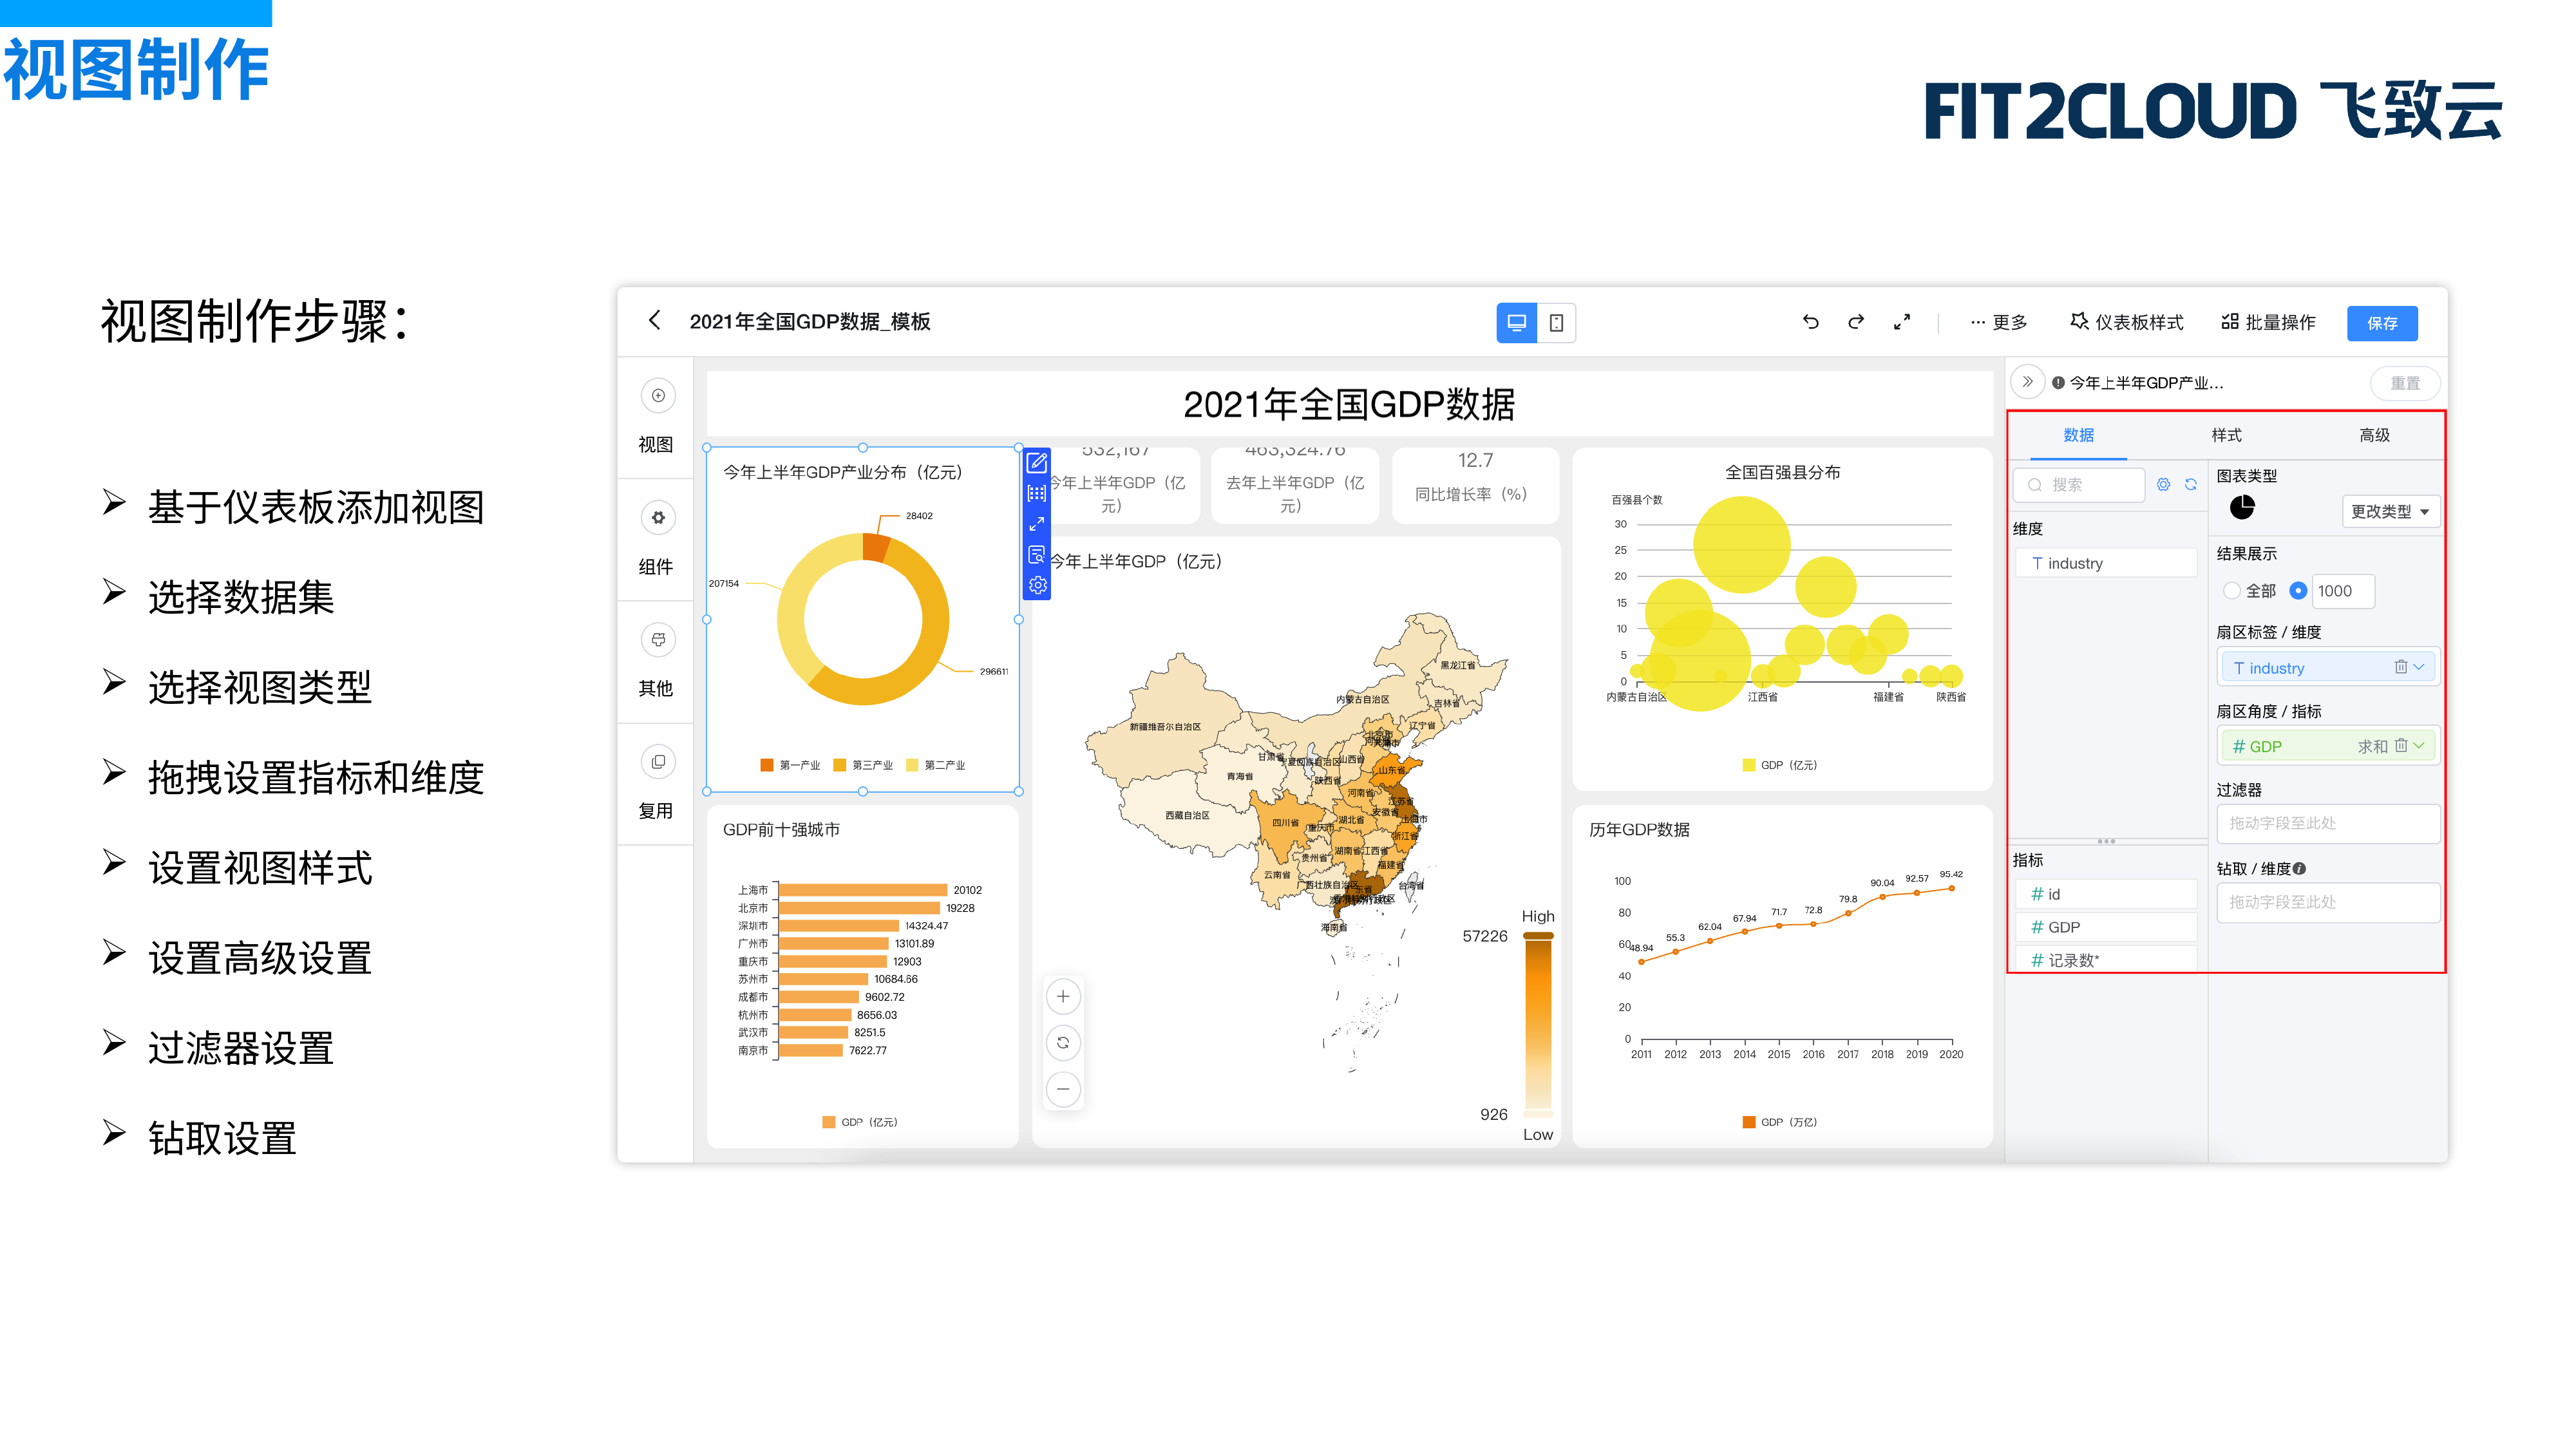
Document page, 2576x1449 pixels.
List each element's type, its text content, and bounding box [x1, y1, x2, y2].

text_box 视图制作 [1, 26, 276, 128]
text_box 视图制作步骤： 基于仪表板添加视图 选择数据集 选择视图类型 拖拽设置指标和维度 设置视图样式 设置高级设置 过滤器设置 钻取设置 [92, 225, 1346, 1168]
text_box [0, 0, 272, 27]
picture [1926, 80, 2503, 140]
picture [607, 276, 2458, 1172]
